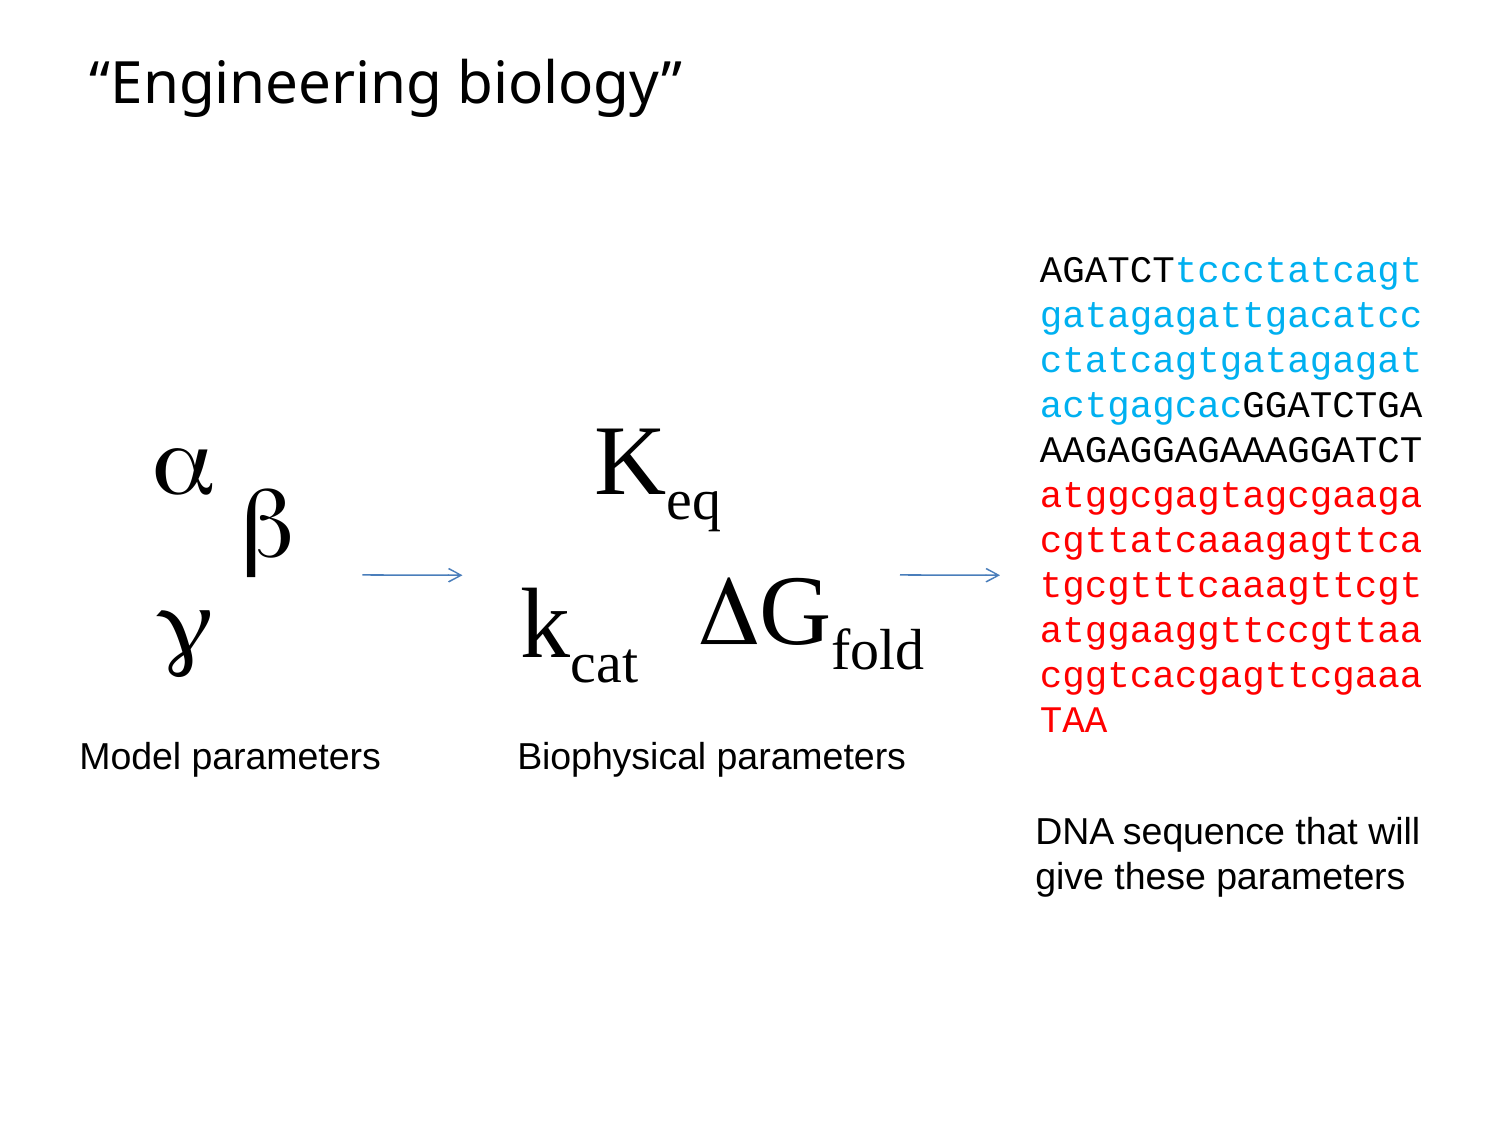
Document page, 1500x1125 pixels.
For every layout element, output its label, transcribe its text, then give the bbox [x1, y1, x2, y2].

text_box g [142, 549, 229, 685]
text_box b [225, 450, 311, 585]
text_box “Engineering biology” [74, 37, 1488, 123]
text_box Keq [579, 387, 737, 539]
text_box Biophysical parameters [502, 724, 922, 785]
text_box DGfold [683, 537, 940, 689]
text_box AGATCTtccctatcagtgatagagattgacatccctatcagtgatagagatactgagcacGGATCTGAAAGAGGAGAAAGGATCTatggcgagtagcgaagacgttatcaaagagttcatgcgtttcaaagttcgtatggaaggttccgttaacggtcacgagttcgaaaTAA [1025, 237, 1438, 748]
text_box Model parameters [64, 724, 396, 785]
text_box DNA sequence that will give these parameters [1020, 799, 1475, 905]
text_box a [138, 387, 231, 523]
text_box kcat [505, 549, 654, 702]
